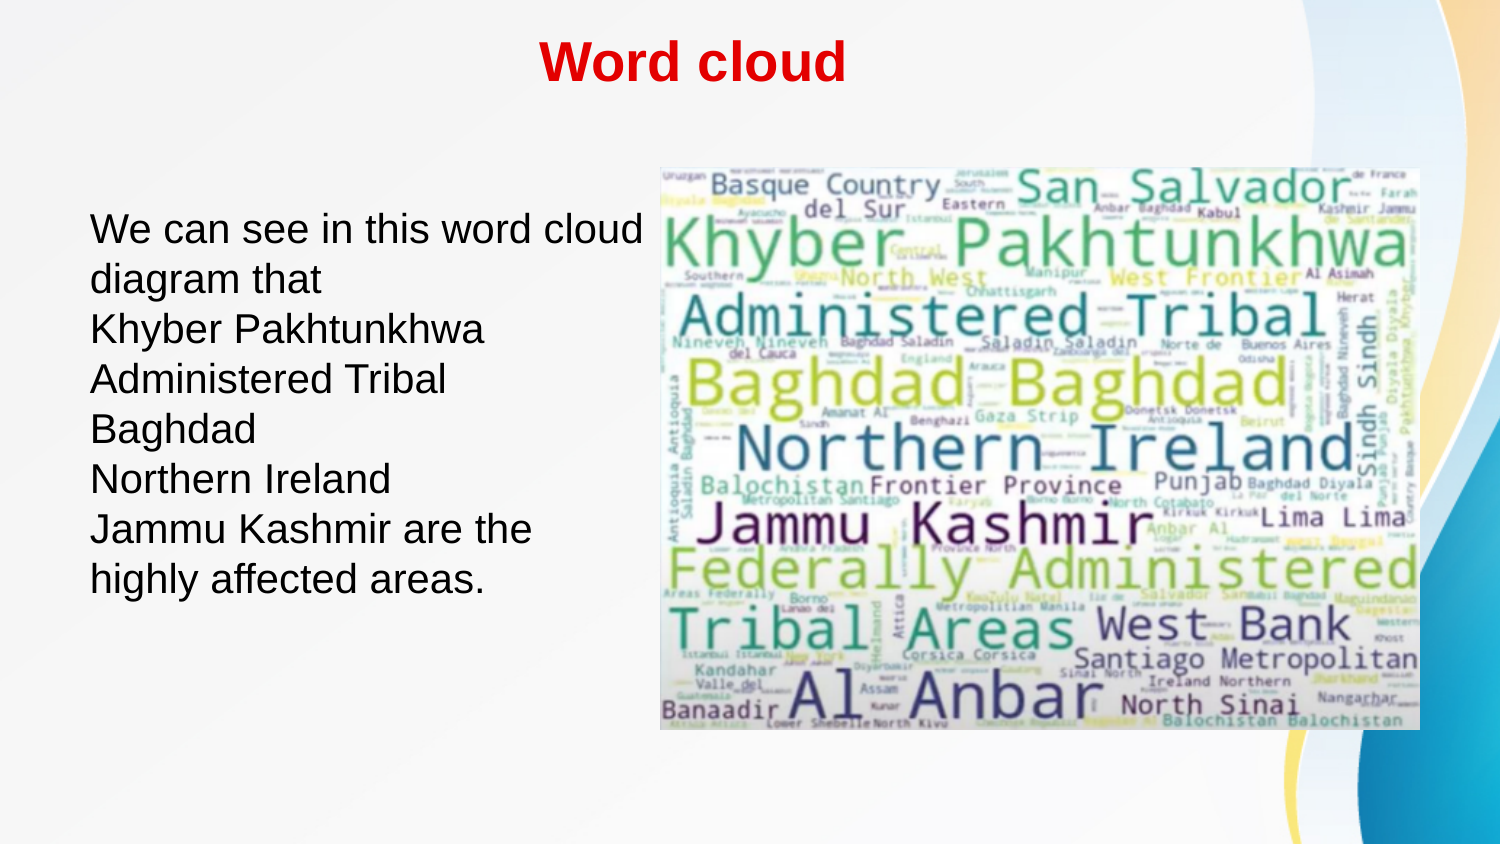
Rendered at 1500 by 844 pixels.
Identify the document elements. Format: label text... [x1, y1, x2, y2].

picture [0, 0, 1500, 844]
title Word cloud [74, 23, 1426, 96]
list We can see in this word cloud diagram that Khyber Pakhtunkhwa Administered Tribal Baghdad Northern Ireland Jammu Kashmir are the highly affected areas. [74, 144, 1426, 755]
